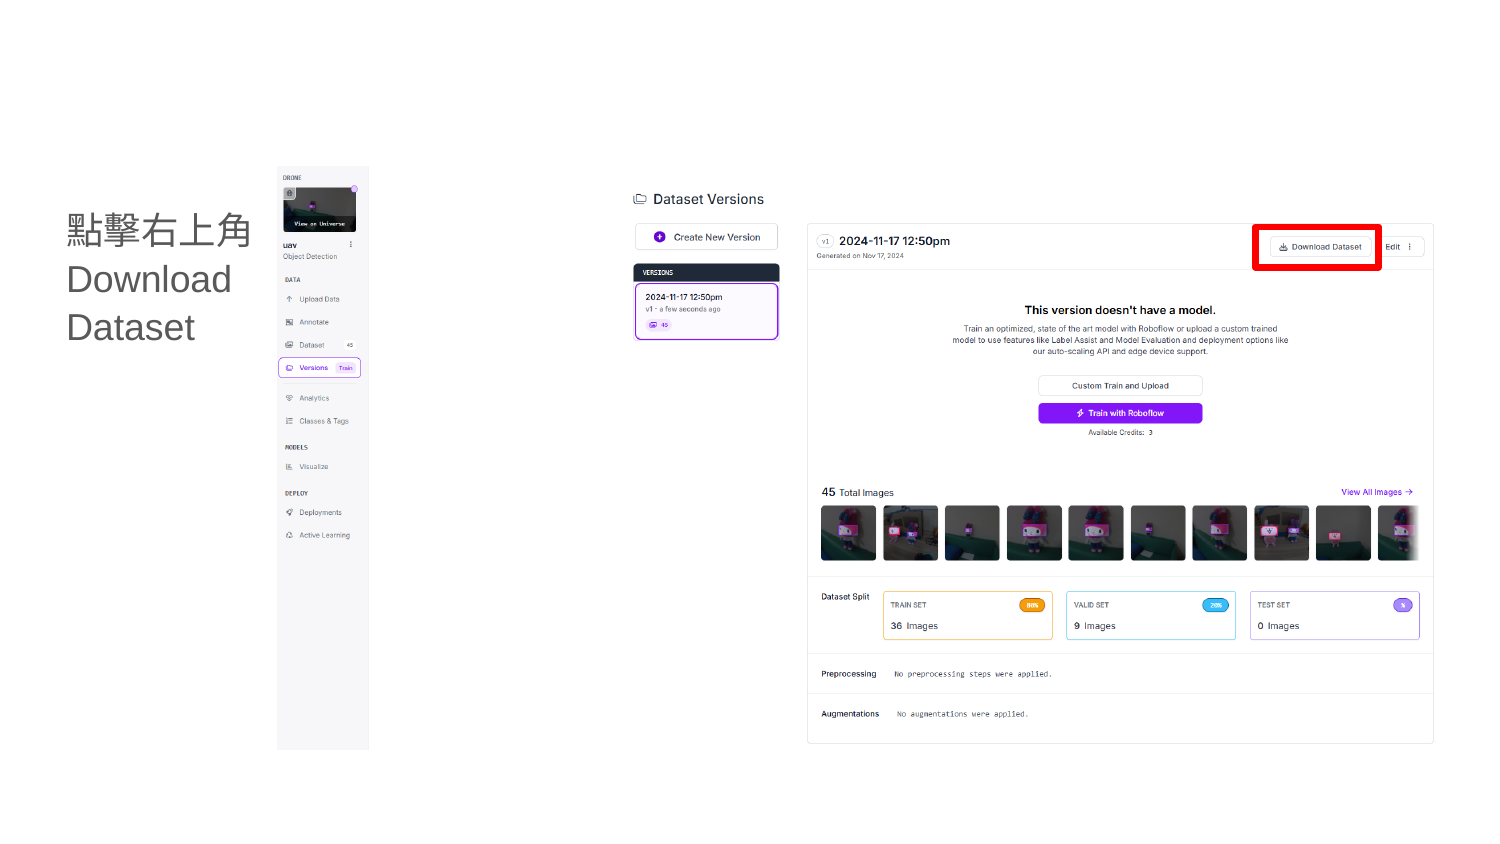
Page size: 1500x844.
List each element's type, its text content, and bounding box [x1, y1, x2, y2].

list 點擊右上角Download Dataset [51, 189, 271, 750]
picture [276, 166, 1440, 750]
